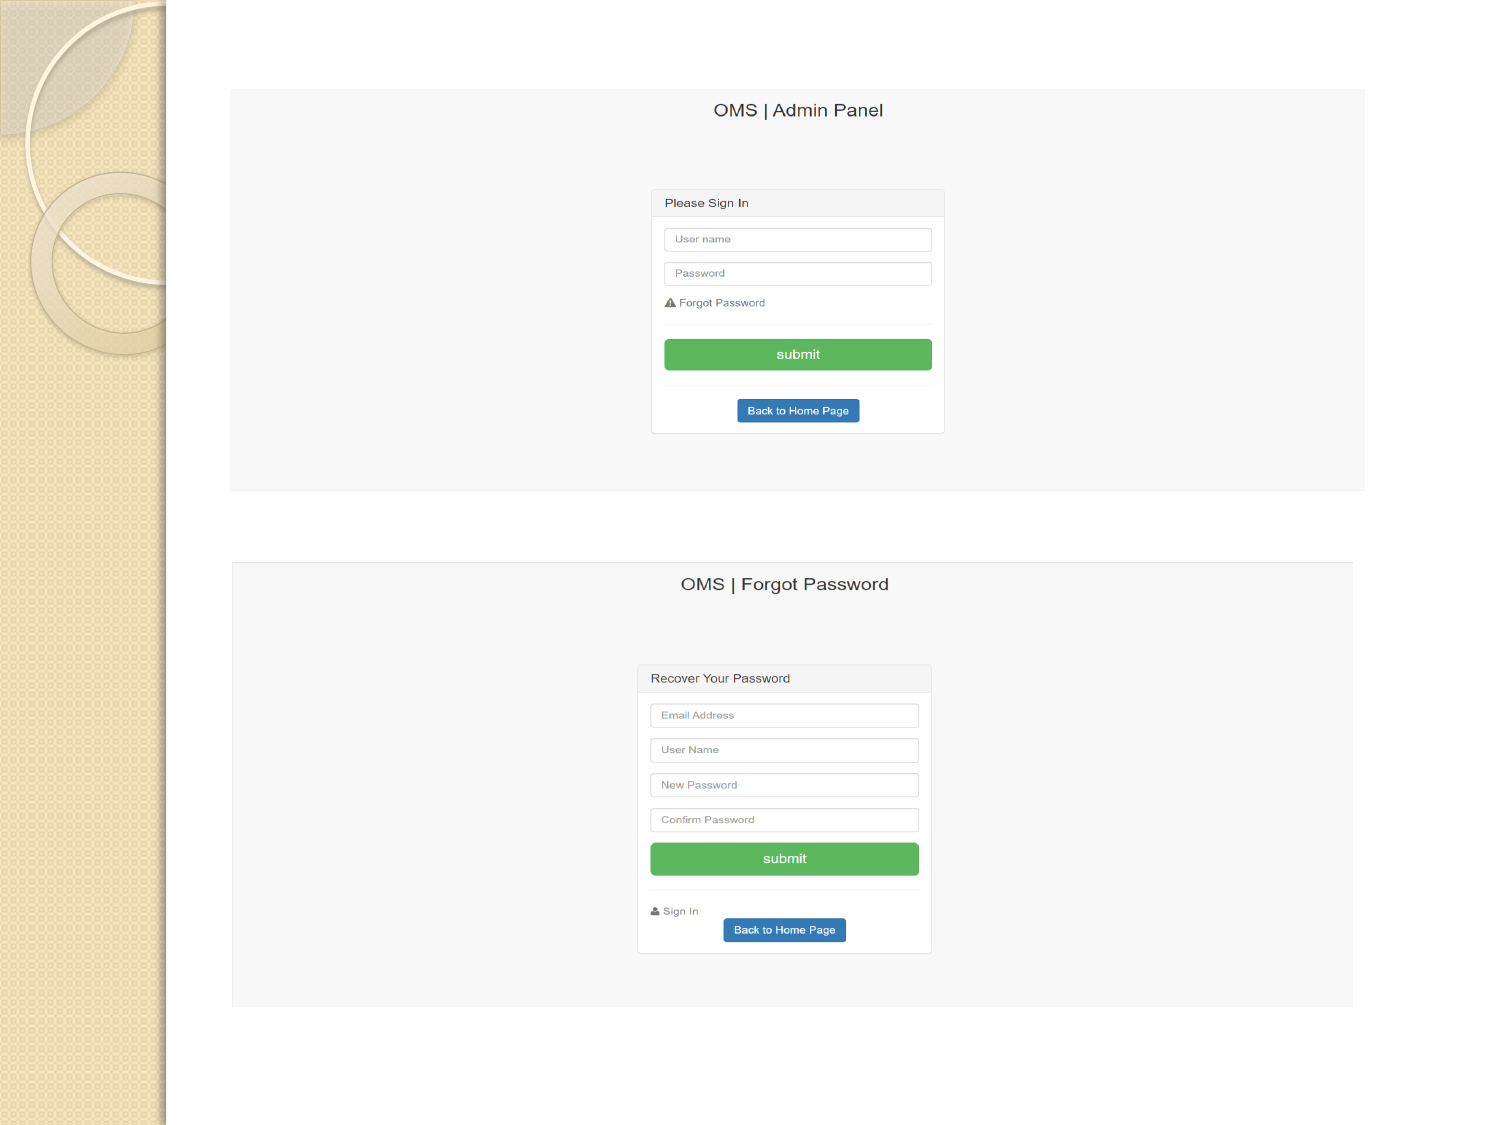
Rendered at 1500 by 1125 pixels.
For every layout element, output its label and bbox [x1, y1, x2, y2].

picture [229, 89, 1365, 492]
picture [232, 562, 1353, 1007]
